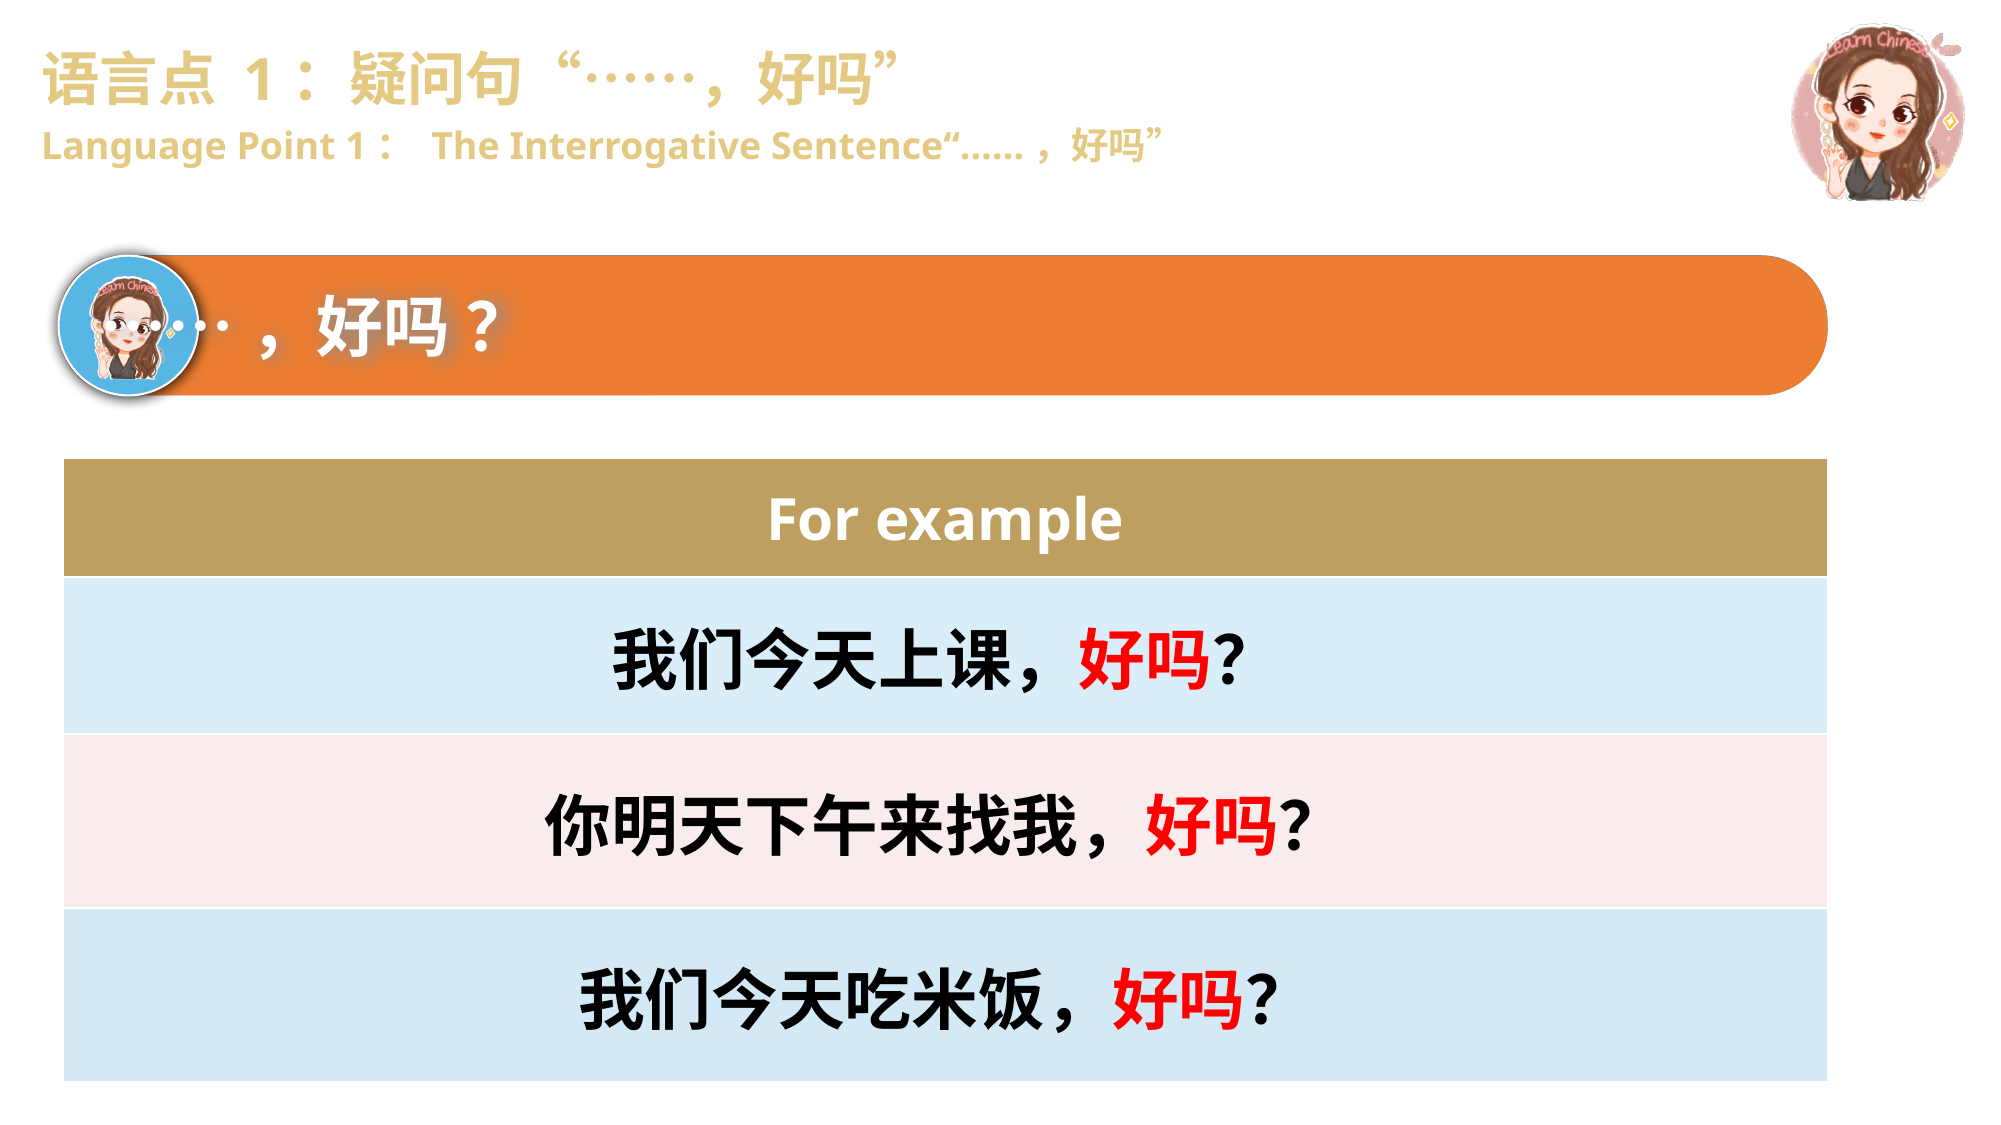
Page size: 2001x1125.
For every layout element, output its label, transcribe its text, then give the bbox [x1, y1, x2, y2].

text_box 语言点 1：疑问句“……，好吗” [27, 35, 1066, 115]
text_box Language Point 1： The Interrogative Sentence“……，好吗” [26, 115, 1199, 175]
table_cell 你明天下午来找我，好吗？ [64, 735, 1827, 907]
table_header For example [64, 459, 1827, 576]
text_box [58, 255, 199, 402]
text_box ……，好吗 ？ [199, 277, 1706, 373]
table_cell 我们今天吃米饭，好吗？ [64, 909, 1827, 1081]
table_cell 我们今天上课，好吗？ [64, 578, 1827, 733]
text_box [170, 254, 1829, 397]
picture [1758, 0, 1998, 240]
